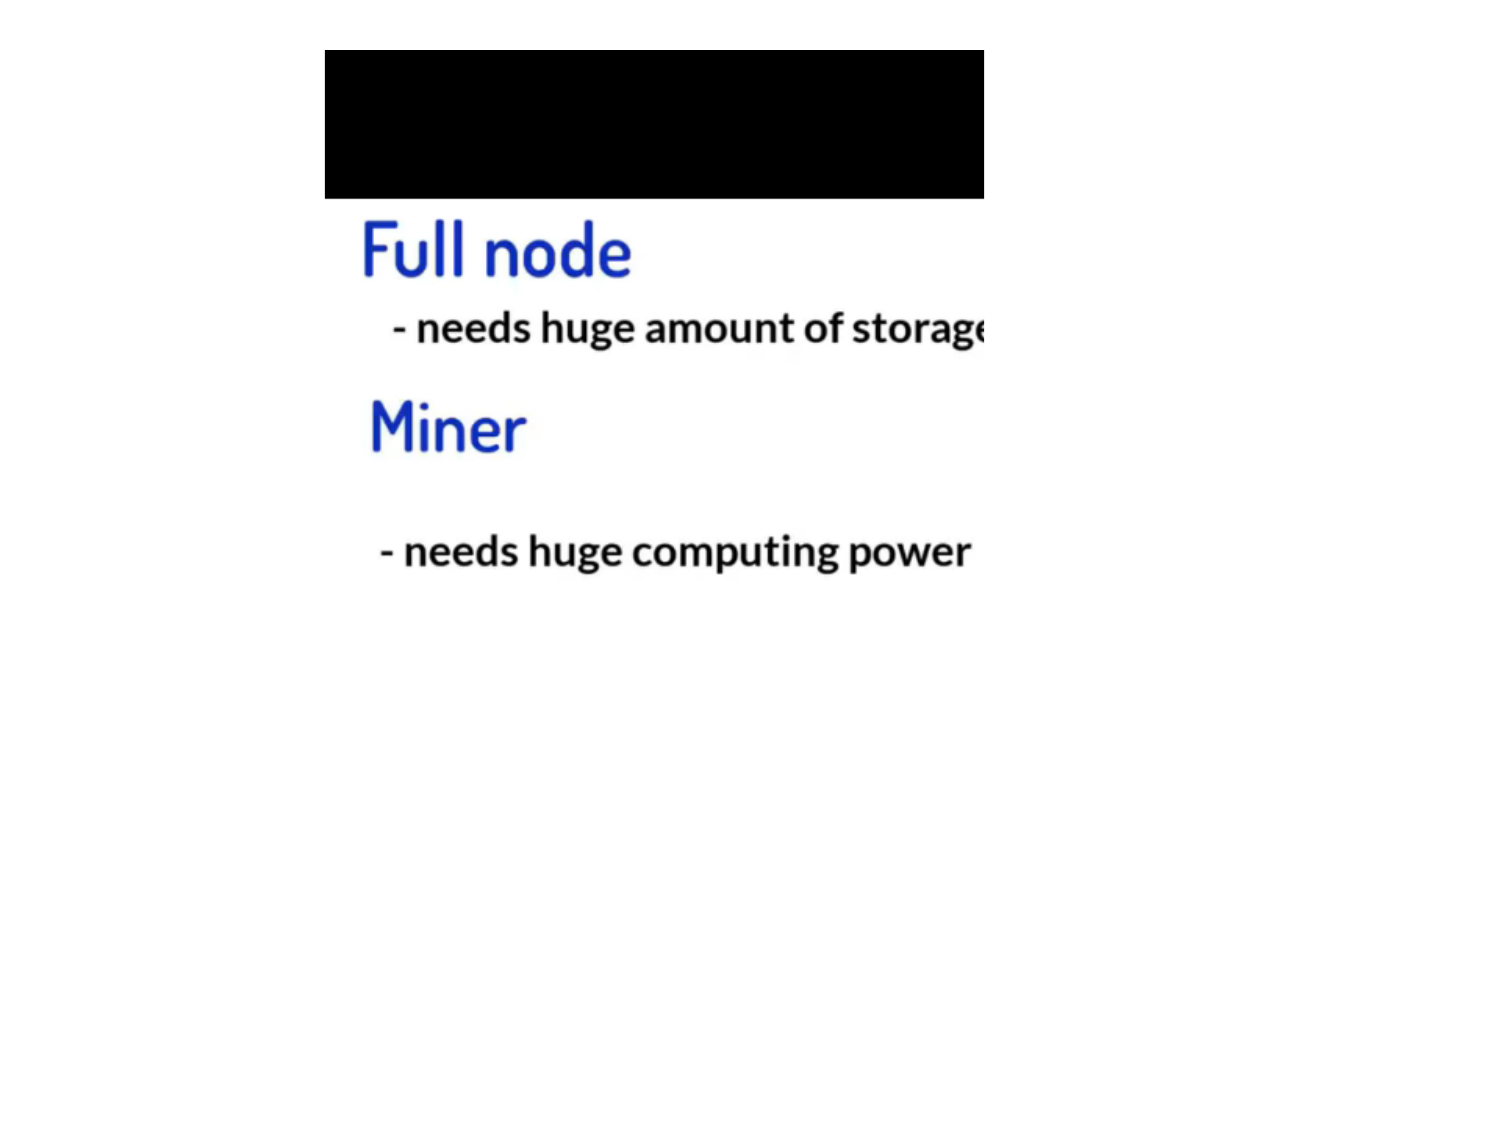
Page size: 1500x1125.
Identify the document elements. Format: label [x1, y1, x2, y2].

picture [324, 49, 985, 707]
